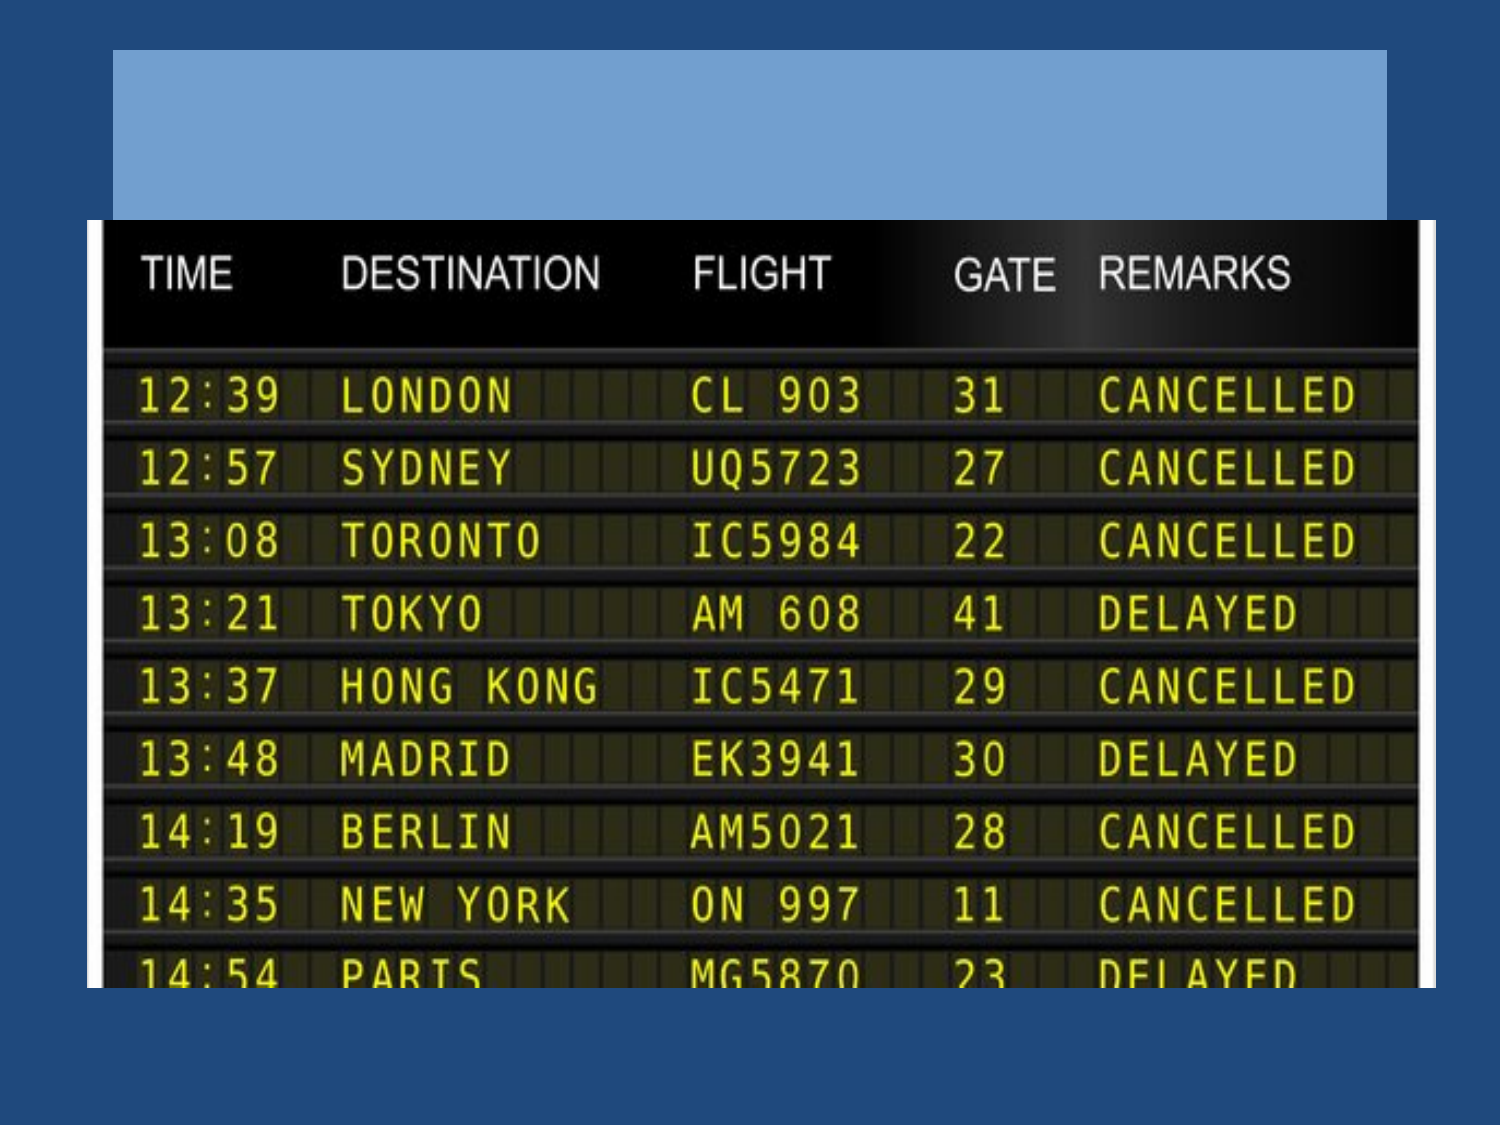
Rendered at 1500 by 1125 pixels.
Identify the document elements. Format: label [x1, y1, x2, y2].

picture [87, 220, 1436, 988]
